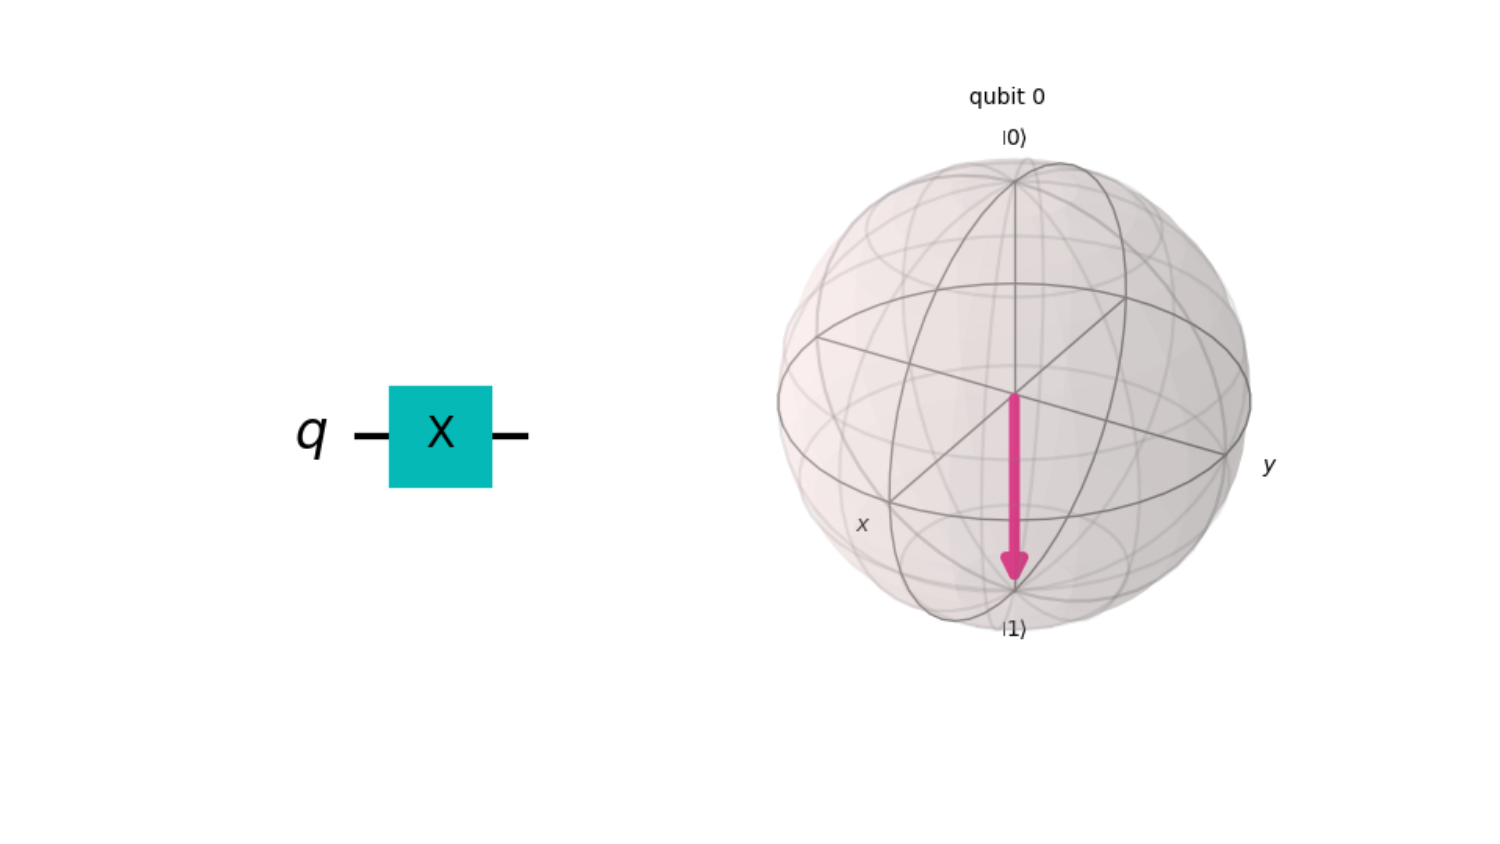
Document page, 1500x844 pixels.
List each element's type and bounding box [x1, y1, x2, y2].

picture [622, 23, 1373, 774]
picture [180, 292, 563, 551]
